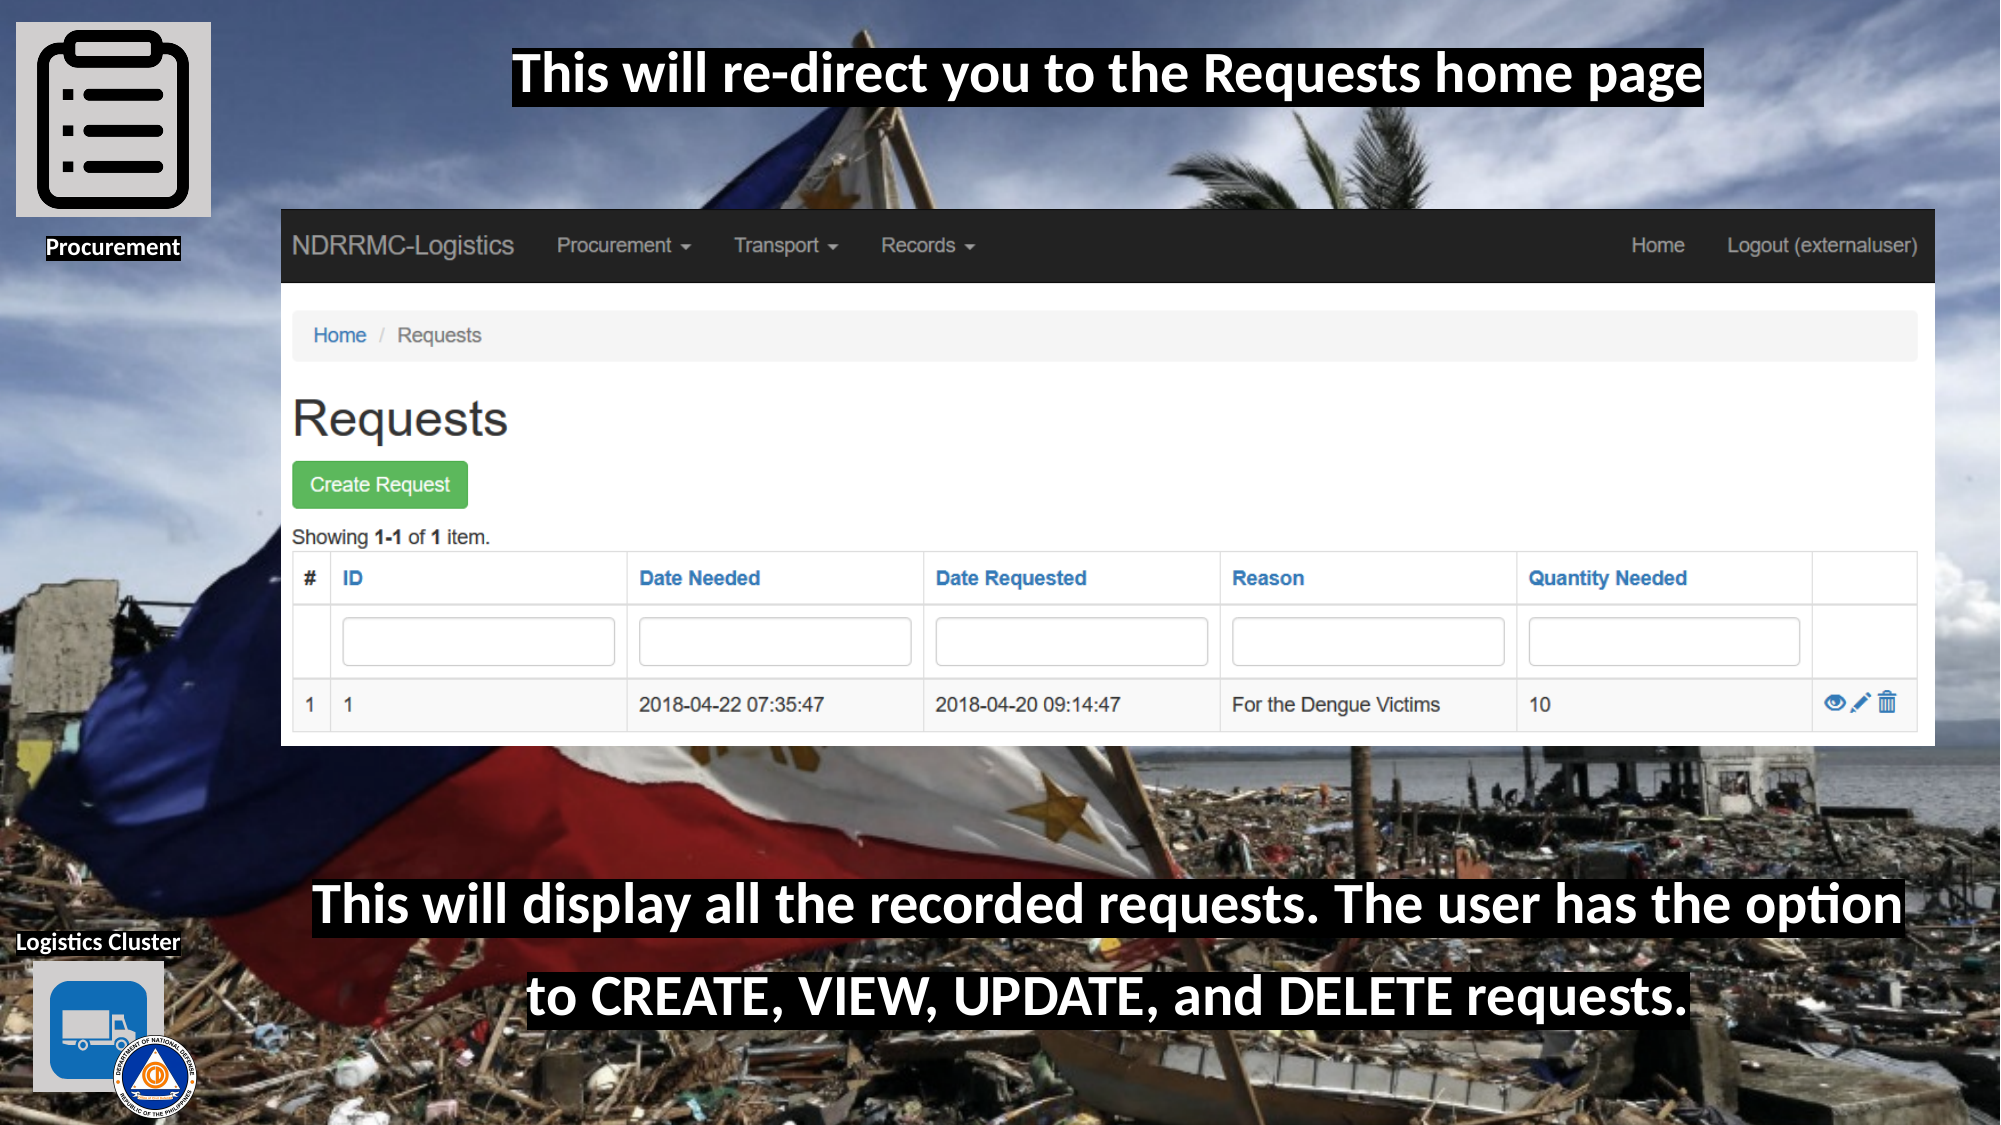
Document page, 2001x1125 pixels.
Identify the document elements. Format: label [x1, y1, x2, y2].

text_box [16, 23, 210, 269]
picture [0, 0, 2000, 1125]
text_box [0, 917, 206, 1120]
